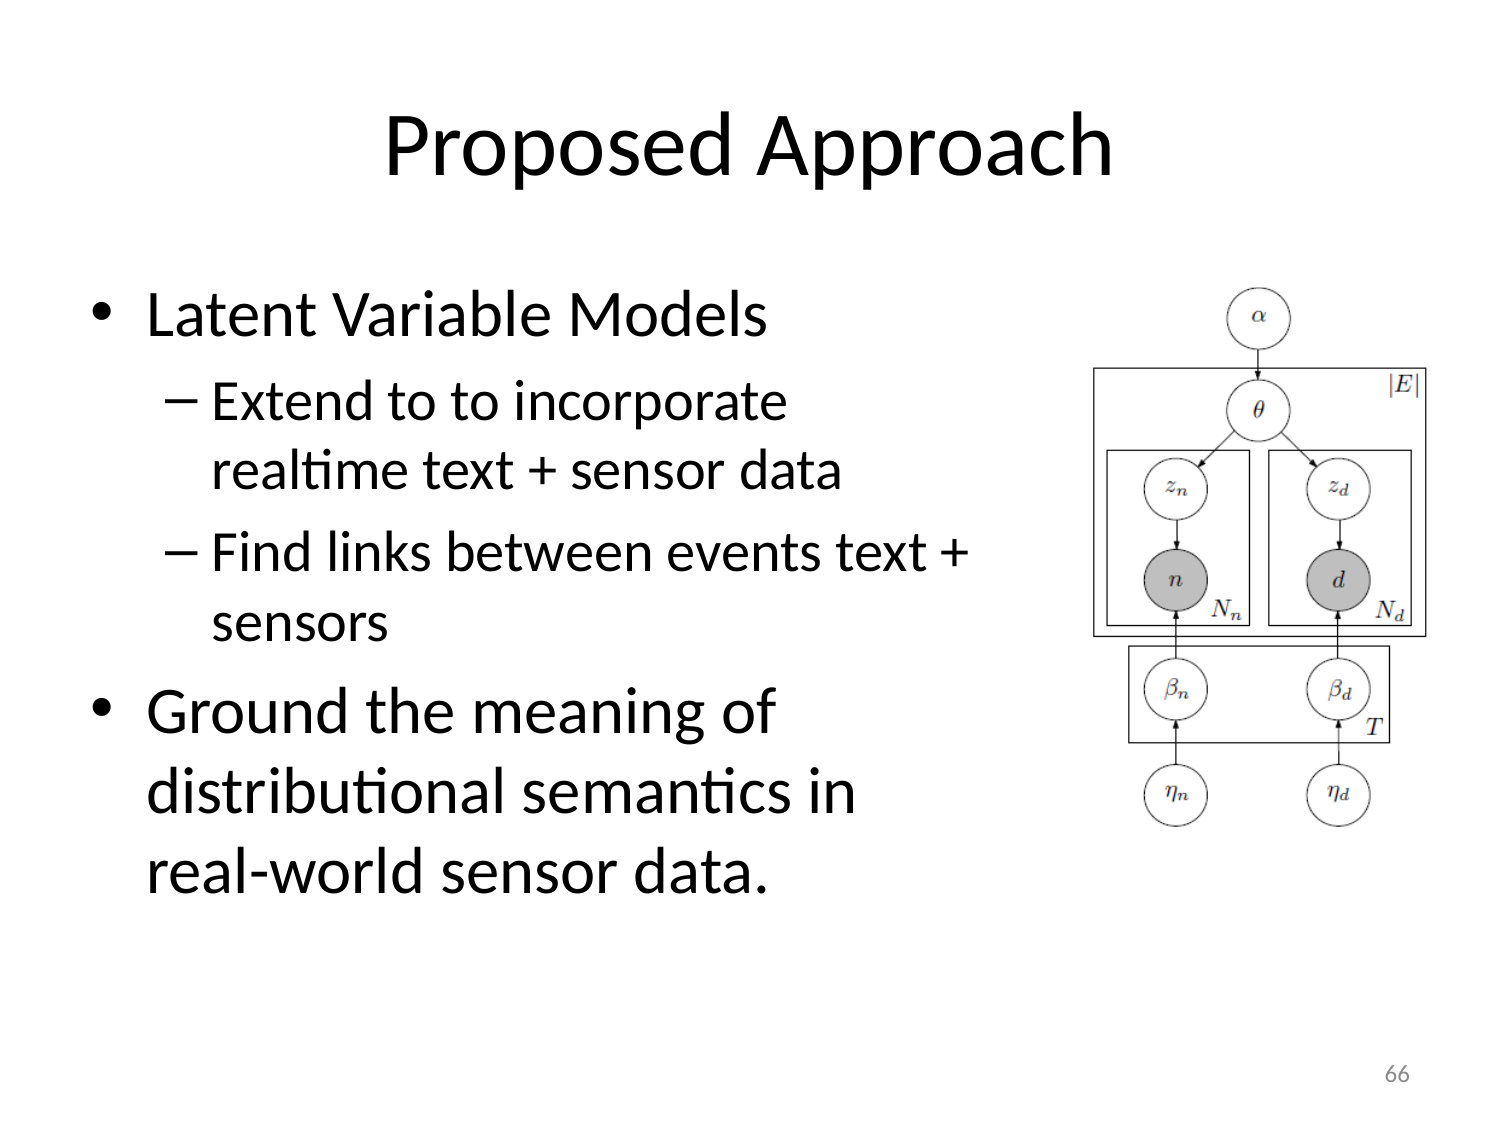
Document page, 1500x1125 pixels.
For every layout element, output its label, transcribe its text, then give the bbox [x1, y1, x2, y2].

slide_number 66 [1074, 1042, 1425, 1103]
list Latent Variable Models Extend to to incorporate realtime text + sensor data Find links between events text + sensors Ground the meaning of distributional semantics in real-world sensor data. [75, 262, 988, 1005]
title Proposed Approach [75, 45, 1425, 233]
picture [1067, 287, 1451, 830]
